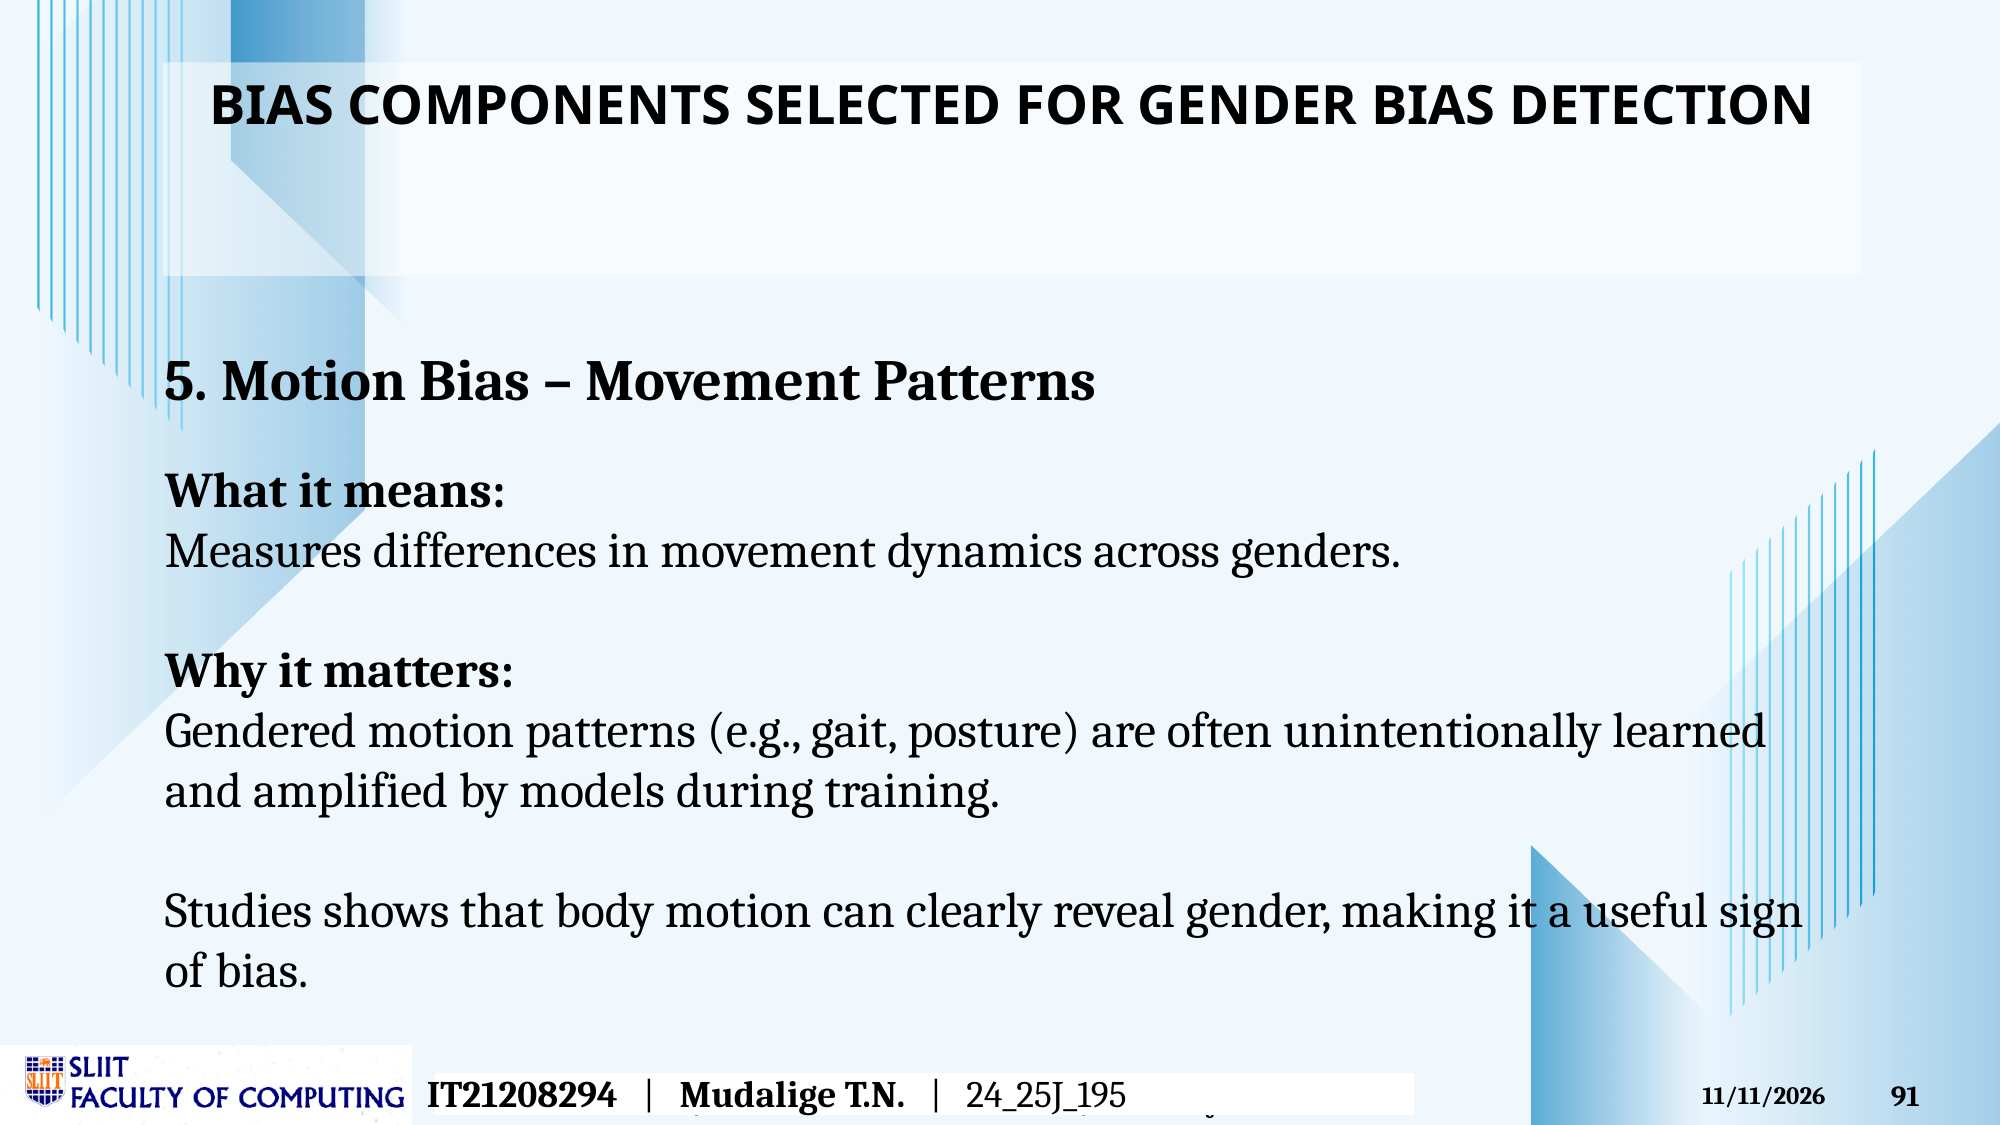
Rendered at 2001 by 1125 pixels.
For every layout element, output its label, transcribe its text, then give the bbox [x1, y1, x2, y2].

title Bias Components Selected for Gender Bias Detection [162, 62, 1863, 277]
picture [0, 0, 2000, 1125]
text_box 5. Motion Bias – Movement Patterns What it means: Measures differences in movement dynamics across genders. Why it matters: Gendered motion patterns (e.g., gait, posture) are often unintentionally learned and amplified by models during training. Studies shows that body motion can clearly reveal gender, making it a useful sign of bias. [150, 334, 1850, 1050]
text_box IT21208294 | Mudalige T.N. | 24_25J_195 [412, 1063, 1413, 1123]
